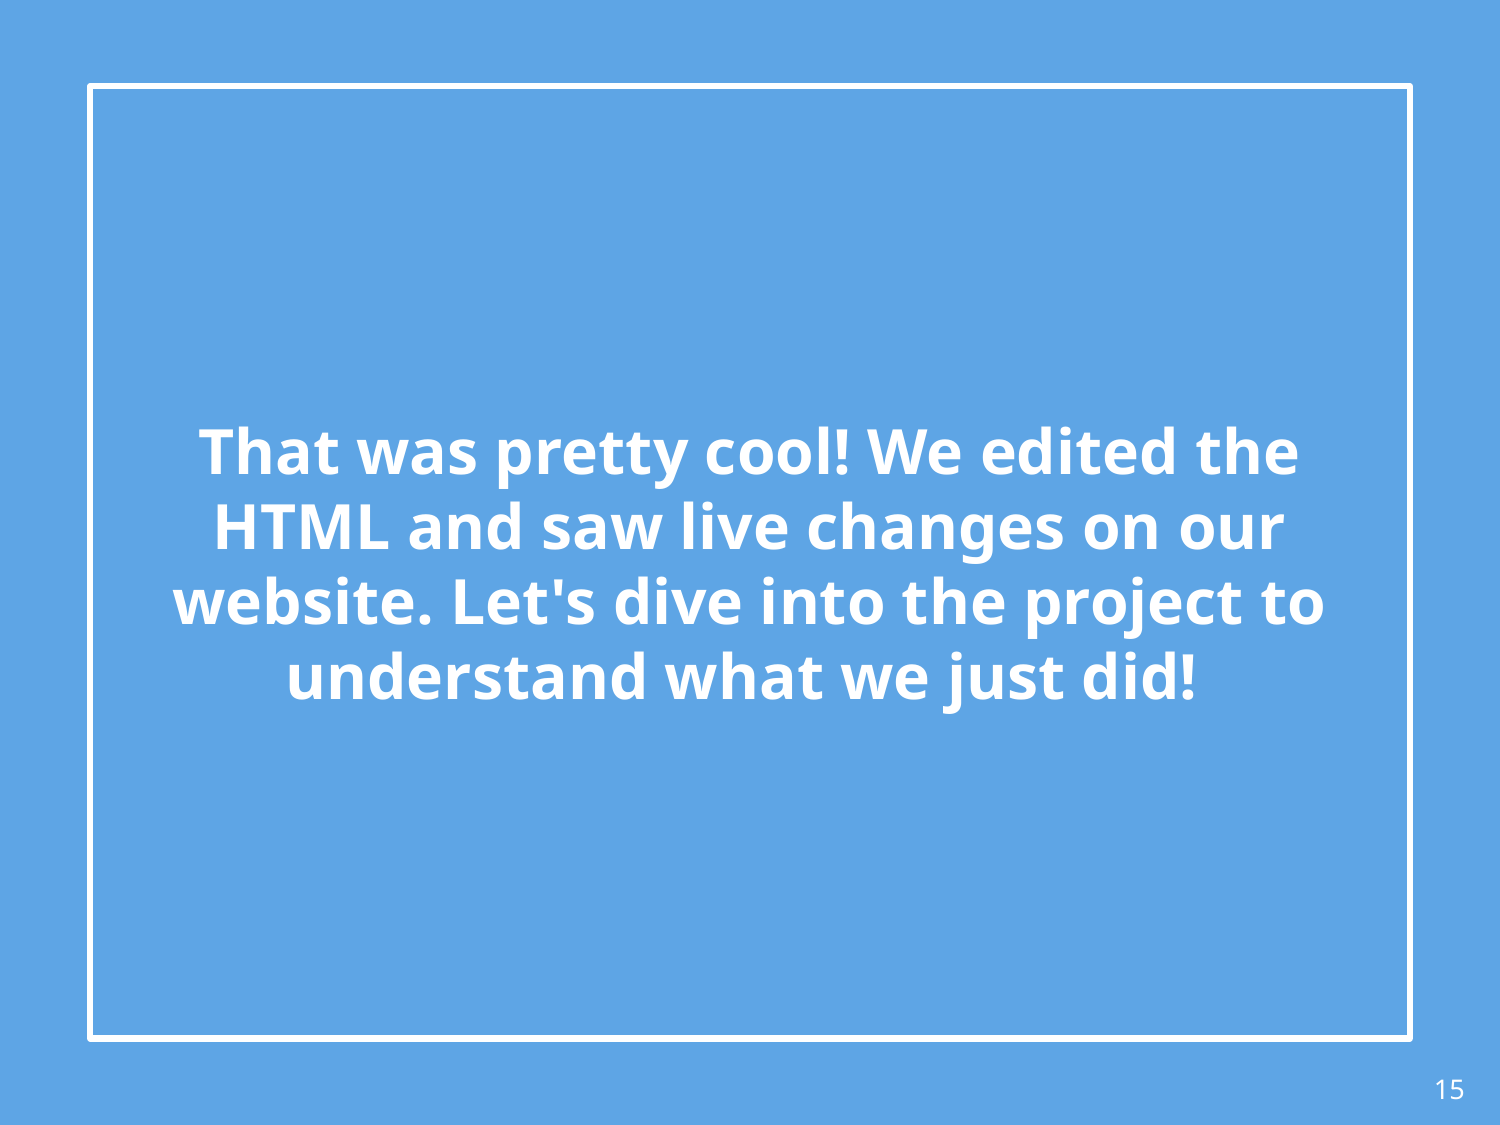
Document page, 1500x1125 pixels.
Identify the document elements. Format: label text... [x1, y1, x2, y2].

slide_number ‹#› [1389, 1057, 1480, 1125]
text_box [90, 86, 1410, 1039]
